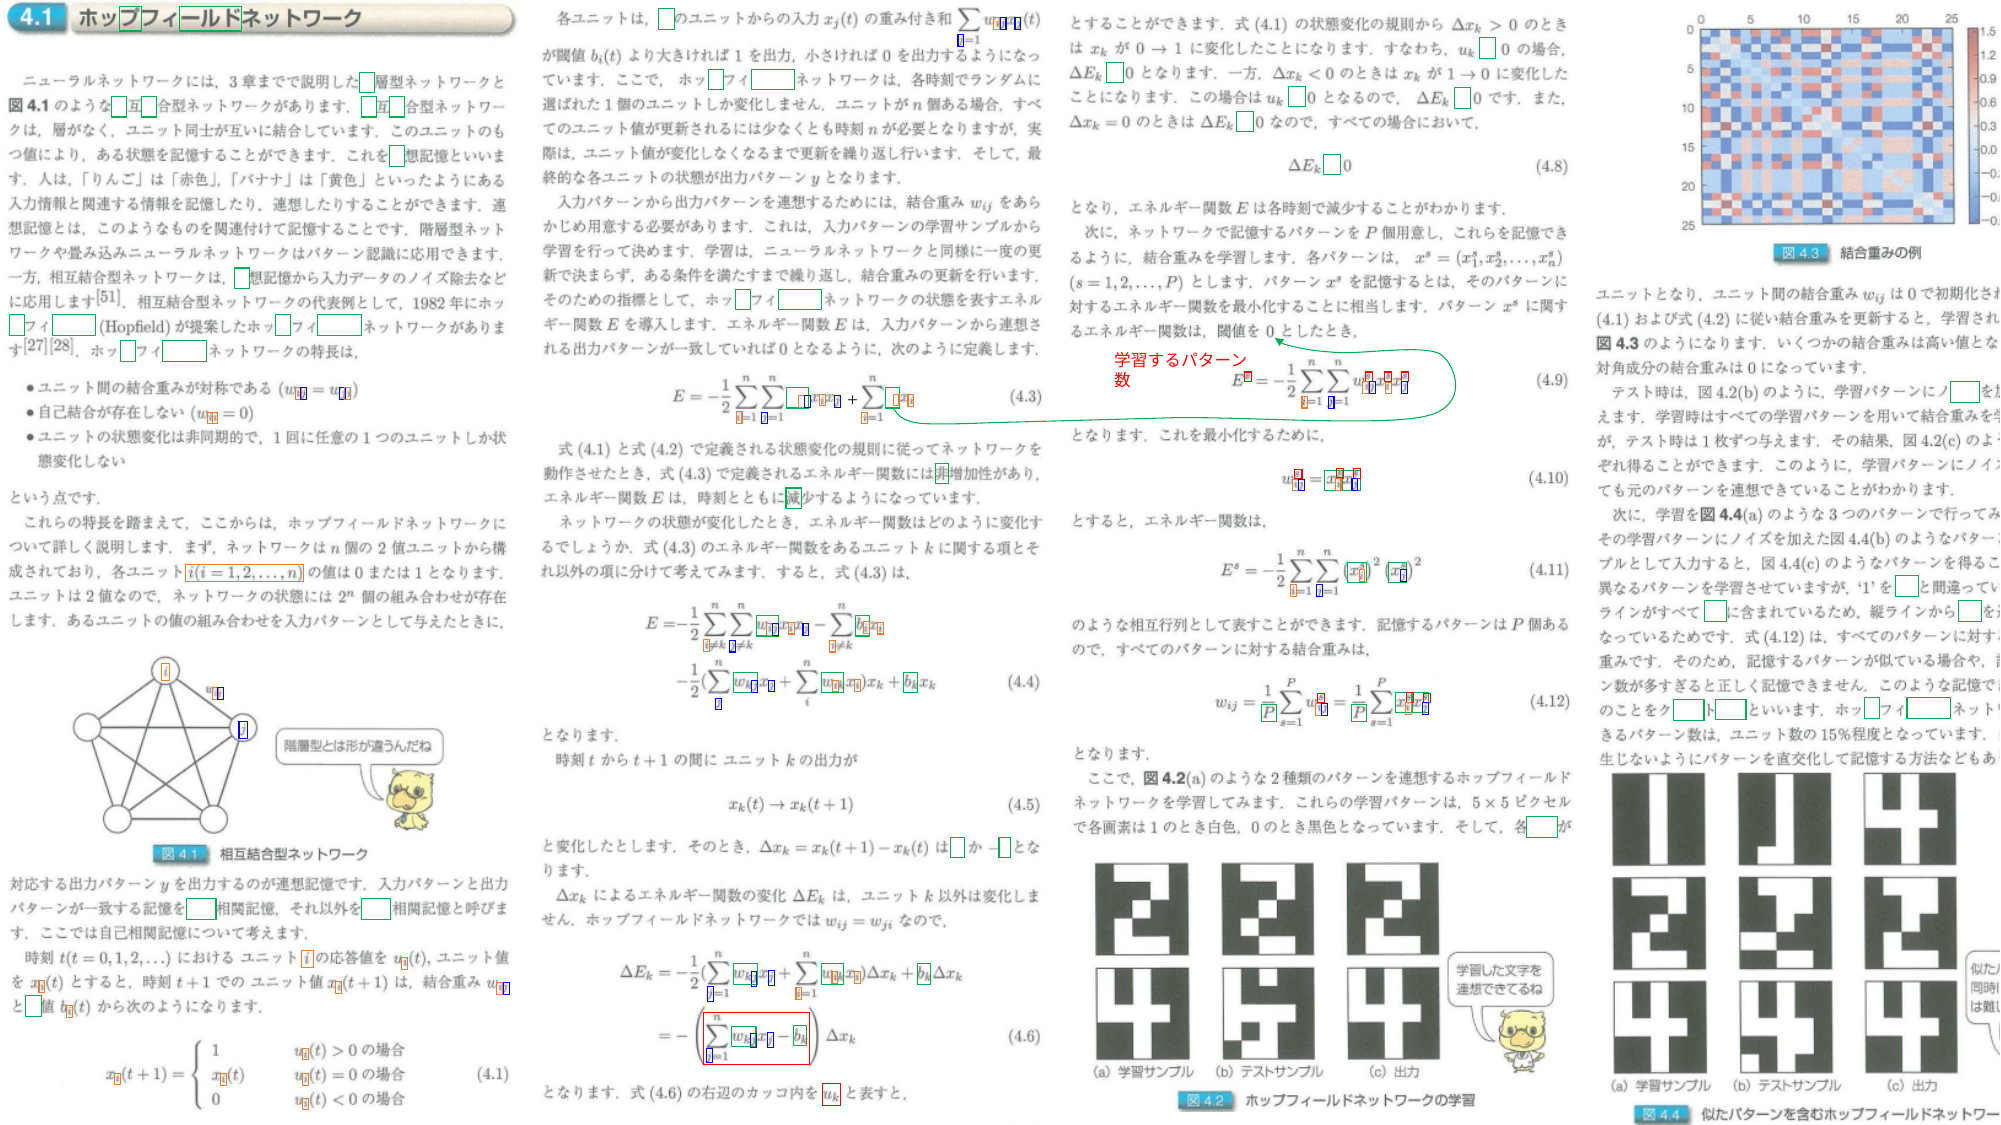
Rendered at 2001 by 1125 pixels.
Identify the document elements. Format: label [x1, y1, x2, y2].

picture [1061, 6, 1574, 1112]
picture [1588, 8, 2000, 1125]
text_box [1051, 377, 1061, 423]
picture [0, 0, 520, 1125]
picture [530, 6, 1051, 1125]
